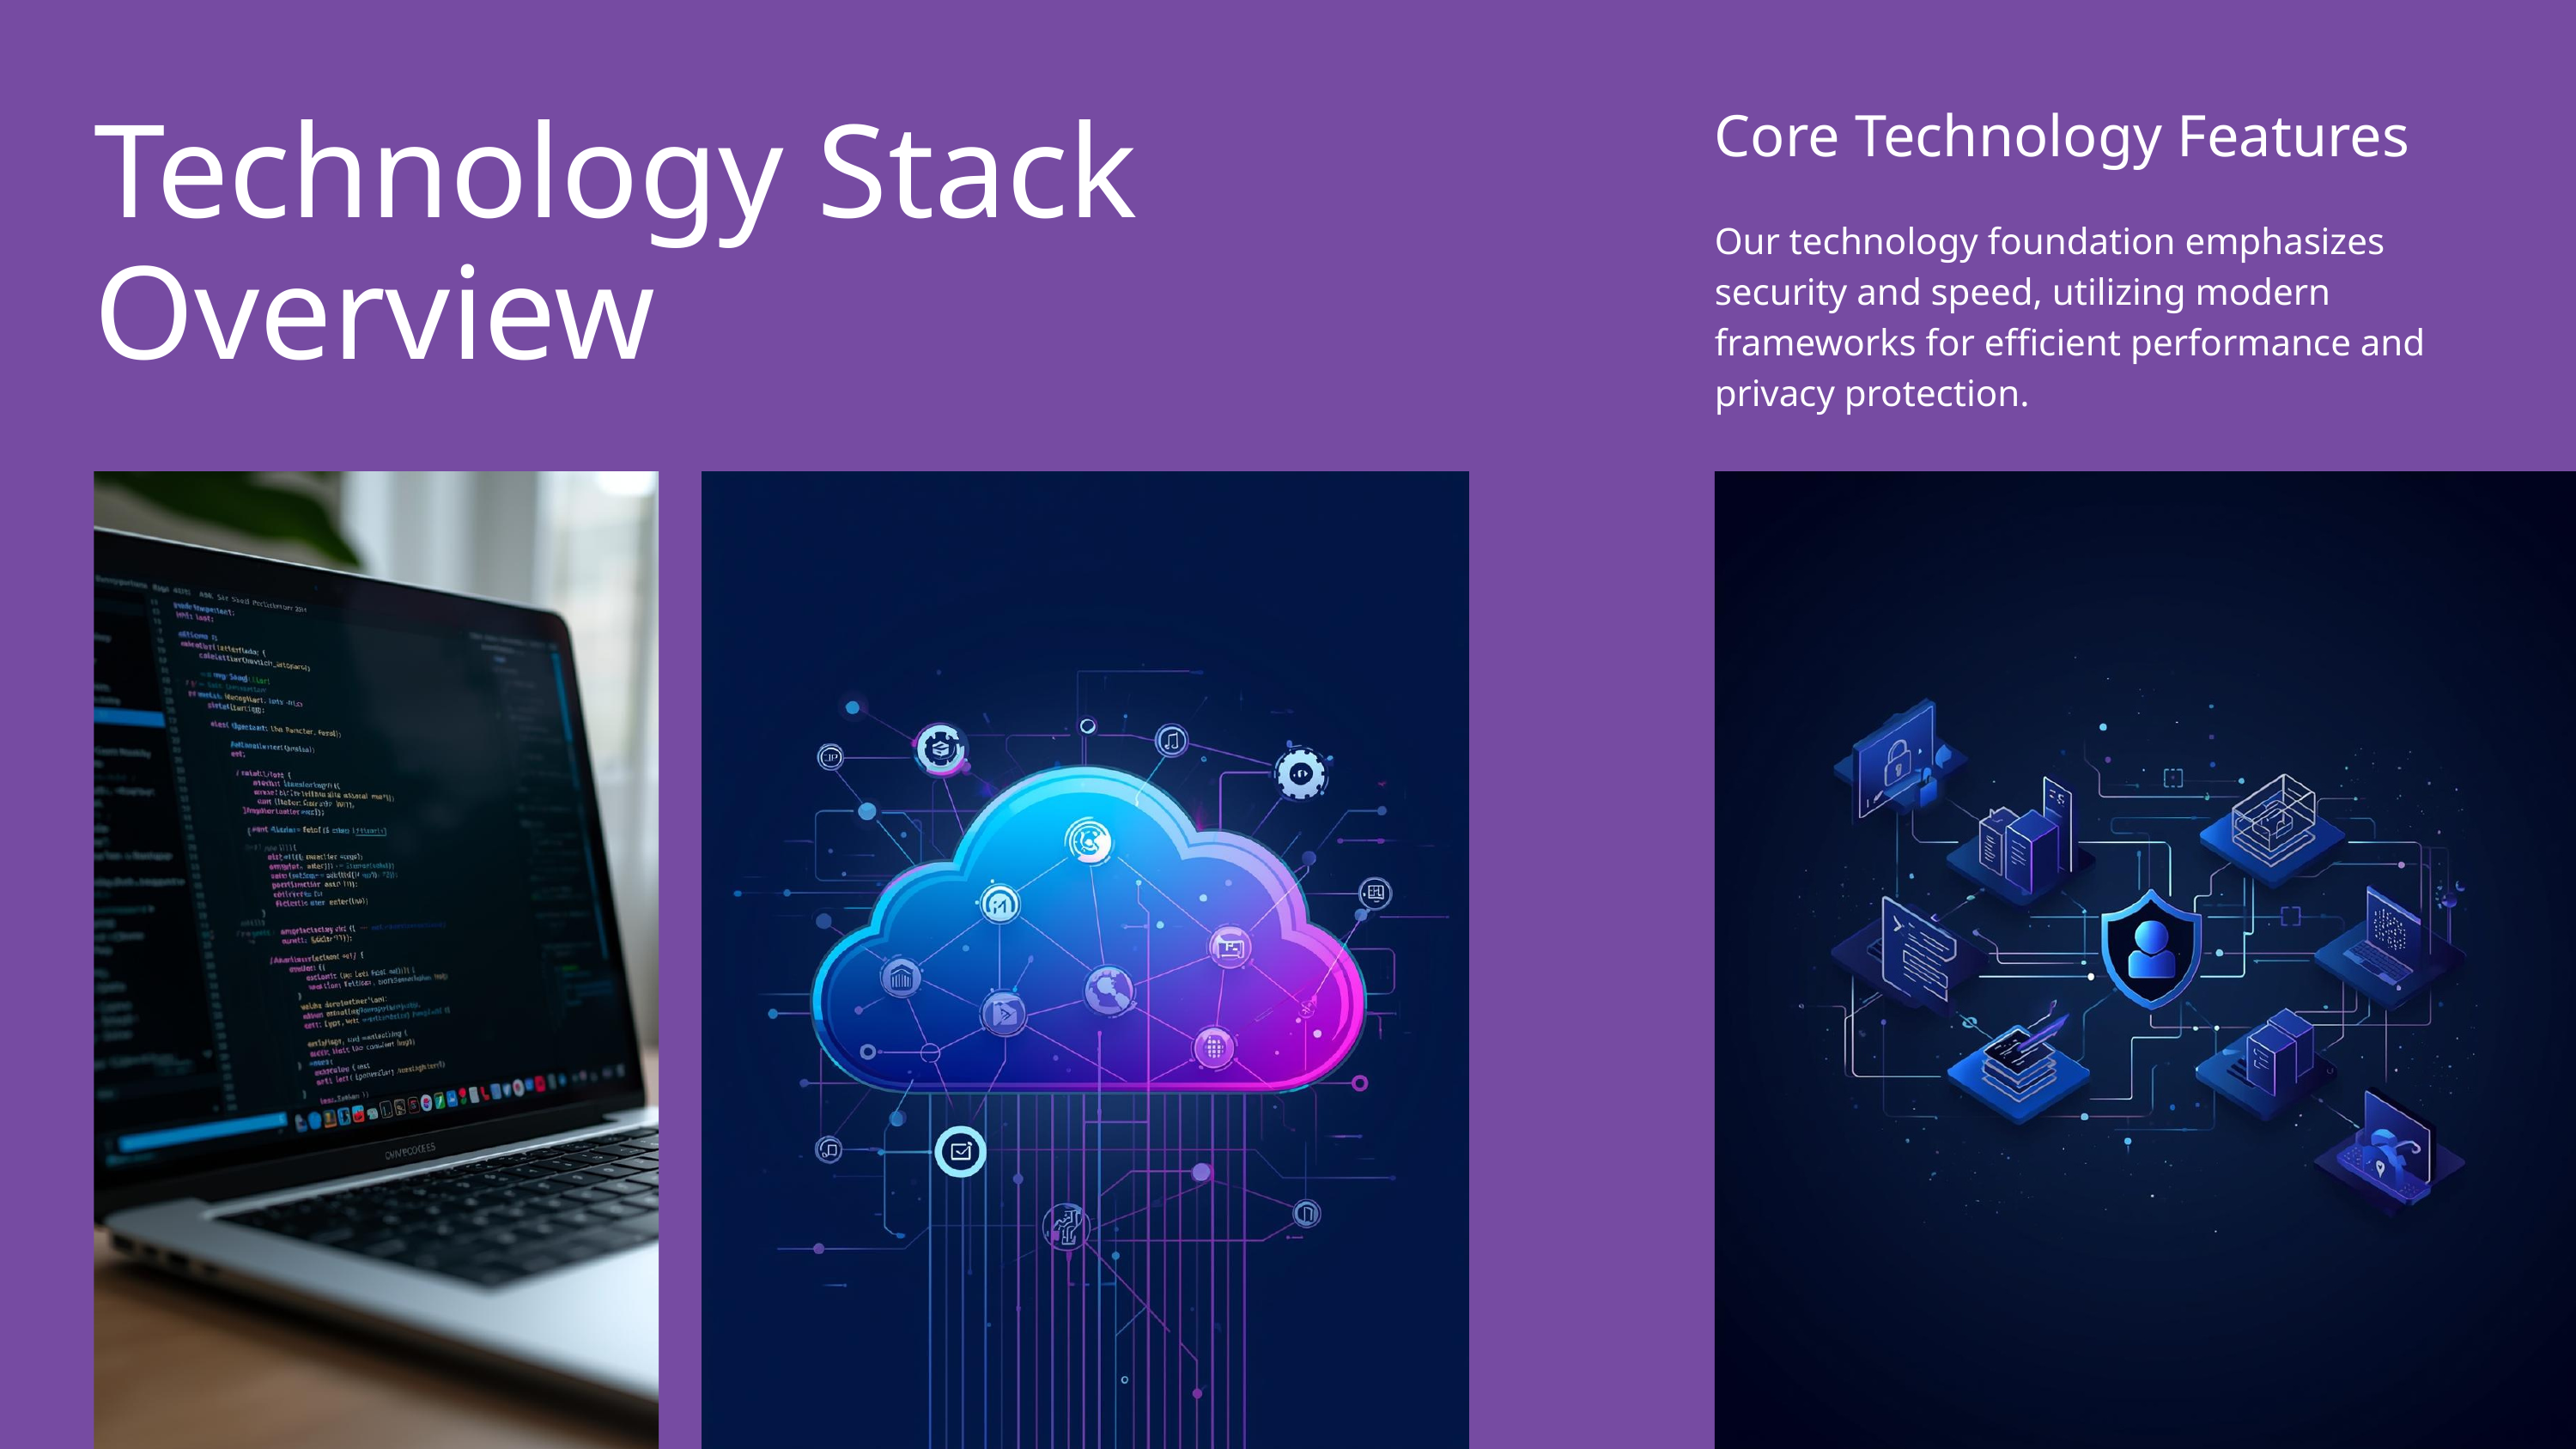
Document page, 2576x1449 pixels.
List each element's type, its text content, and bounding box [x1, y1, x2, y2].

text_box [1714, 94, 2482, 356]
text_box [701, 471, 1470, 1449]
text_box Technology Stack Overview [94, 101, 1469, 385]
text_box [94, 471, 659, 1449]
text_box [1714, 471, 2576, 1449]
